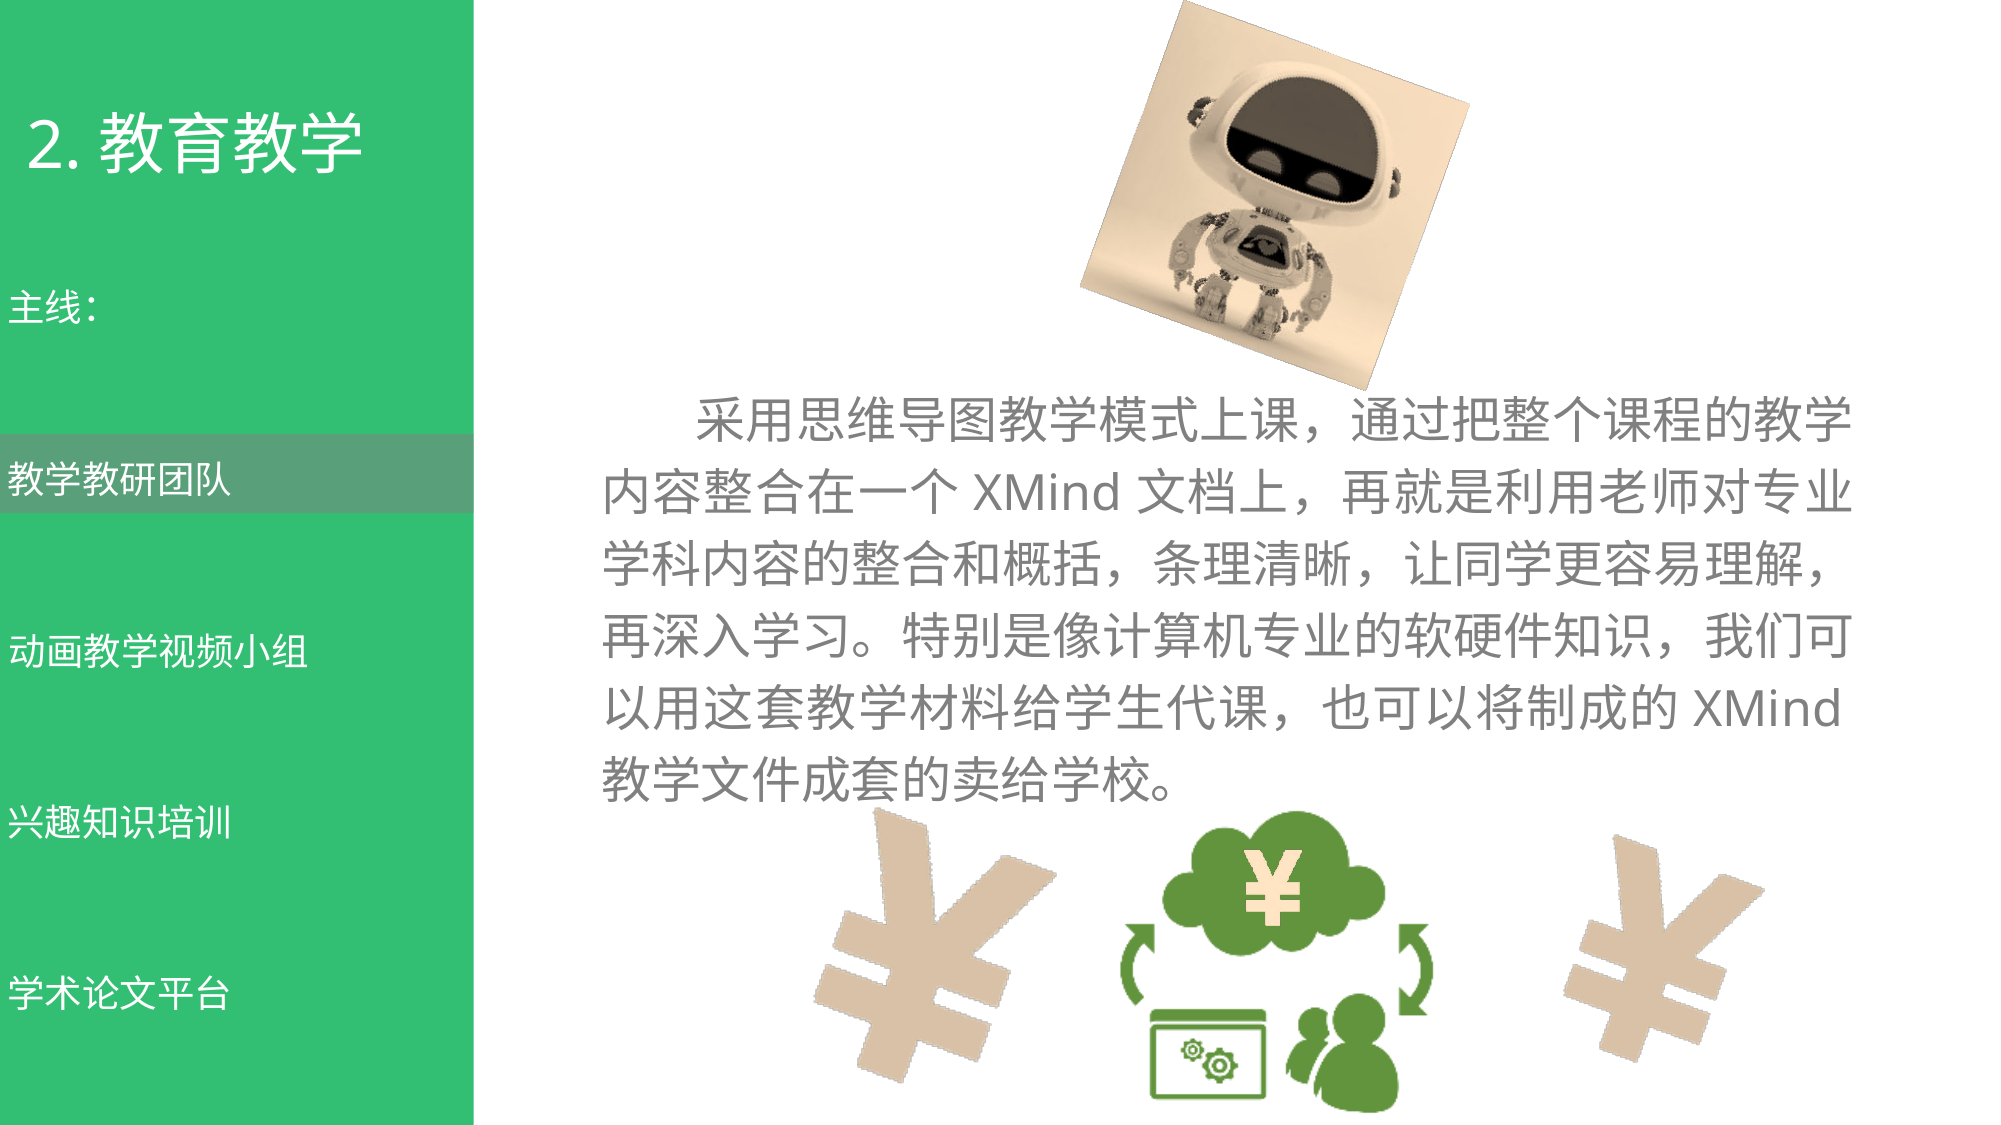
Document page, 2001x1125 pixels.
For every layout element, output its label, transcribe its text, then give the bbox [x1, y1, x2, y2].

text_box 主线： [0, 277, 135, 337]
picture [681, 719, 1858, 1125]
text_box [0, 0, 475, 1125]
text_box 采用思维导图教学模式上课，通过把整个课程的教学内容整合在一个XMind文档上，再就是利用老师对专业学科内容的整合和概括，条理清晰，让同学更容易理解，再深入学习。特别是像计算机专业的软硬件知识，我们可以用这套教学材料给学生代课，也可以将制成的XMind教学文件成套的卖给学校。 [586, 368, 1870, 816]
text_box 兴趣知识培训 [0, 791, 248, 852]
picture [1122, 42, 1427, 348]
text_box 学术论文平台 [0, 962, 248, 1023]
text_box 2.教育教学 [0, 94, 393, 190]
text_box 教学教研团队 [0, 448, 248, 509]
text_box [0, 433, 474, 514]
text_box 动画教学视频小组 [0, 620, 333, 725]
